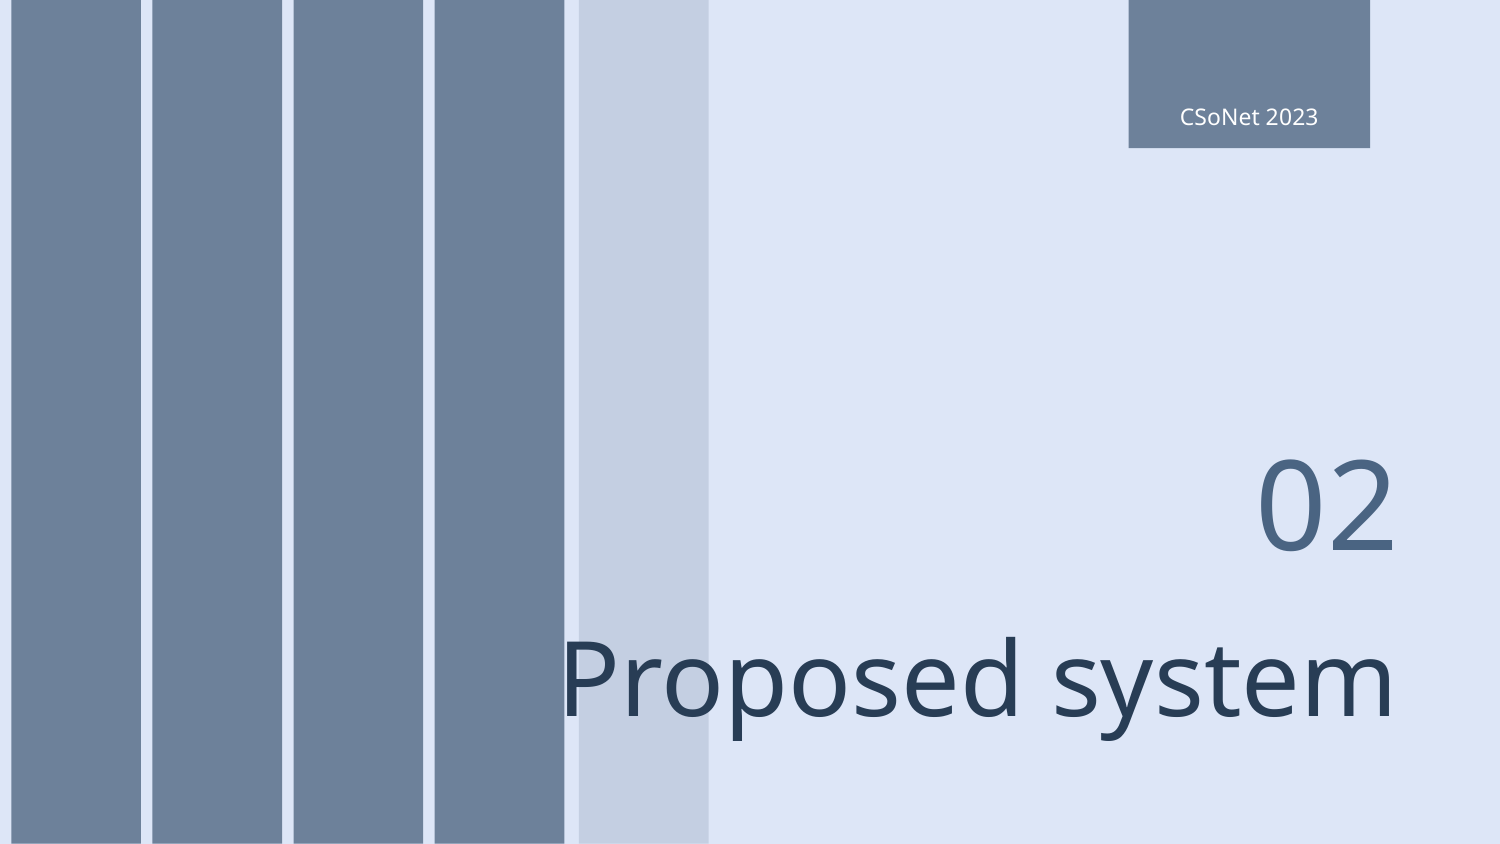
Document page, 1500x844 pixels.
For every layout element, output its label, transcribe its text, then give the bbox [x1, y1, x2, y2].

subtitle CSoNet 2023 [1128, 87, 1371, 155]
text_box [1128, 0, 1371, 87]
title 02 [1213, 431, 1414, 570]
title Proposed system [475, 596, 1414, 756]
